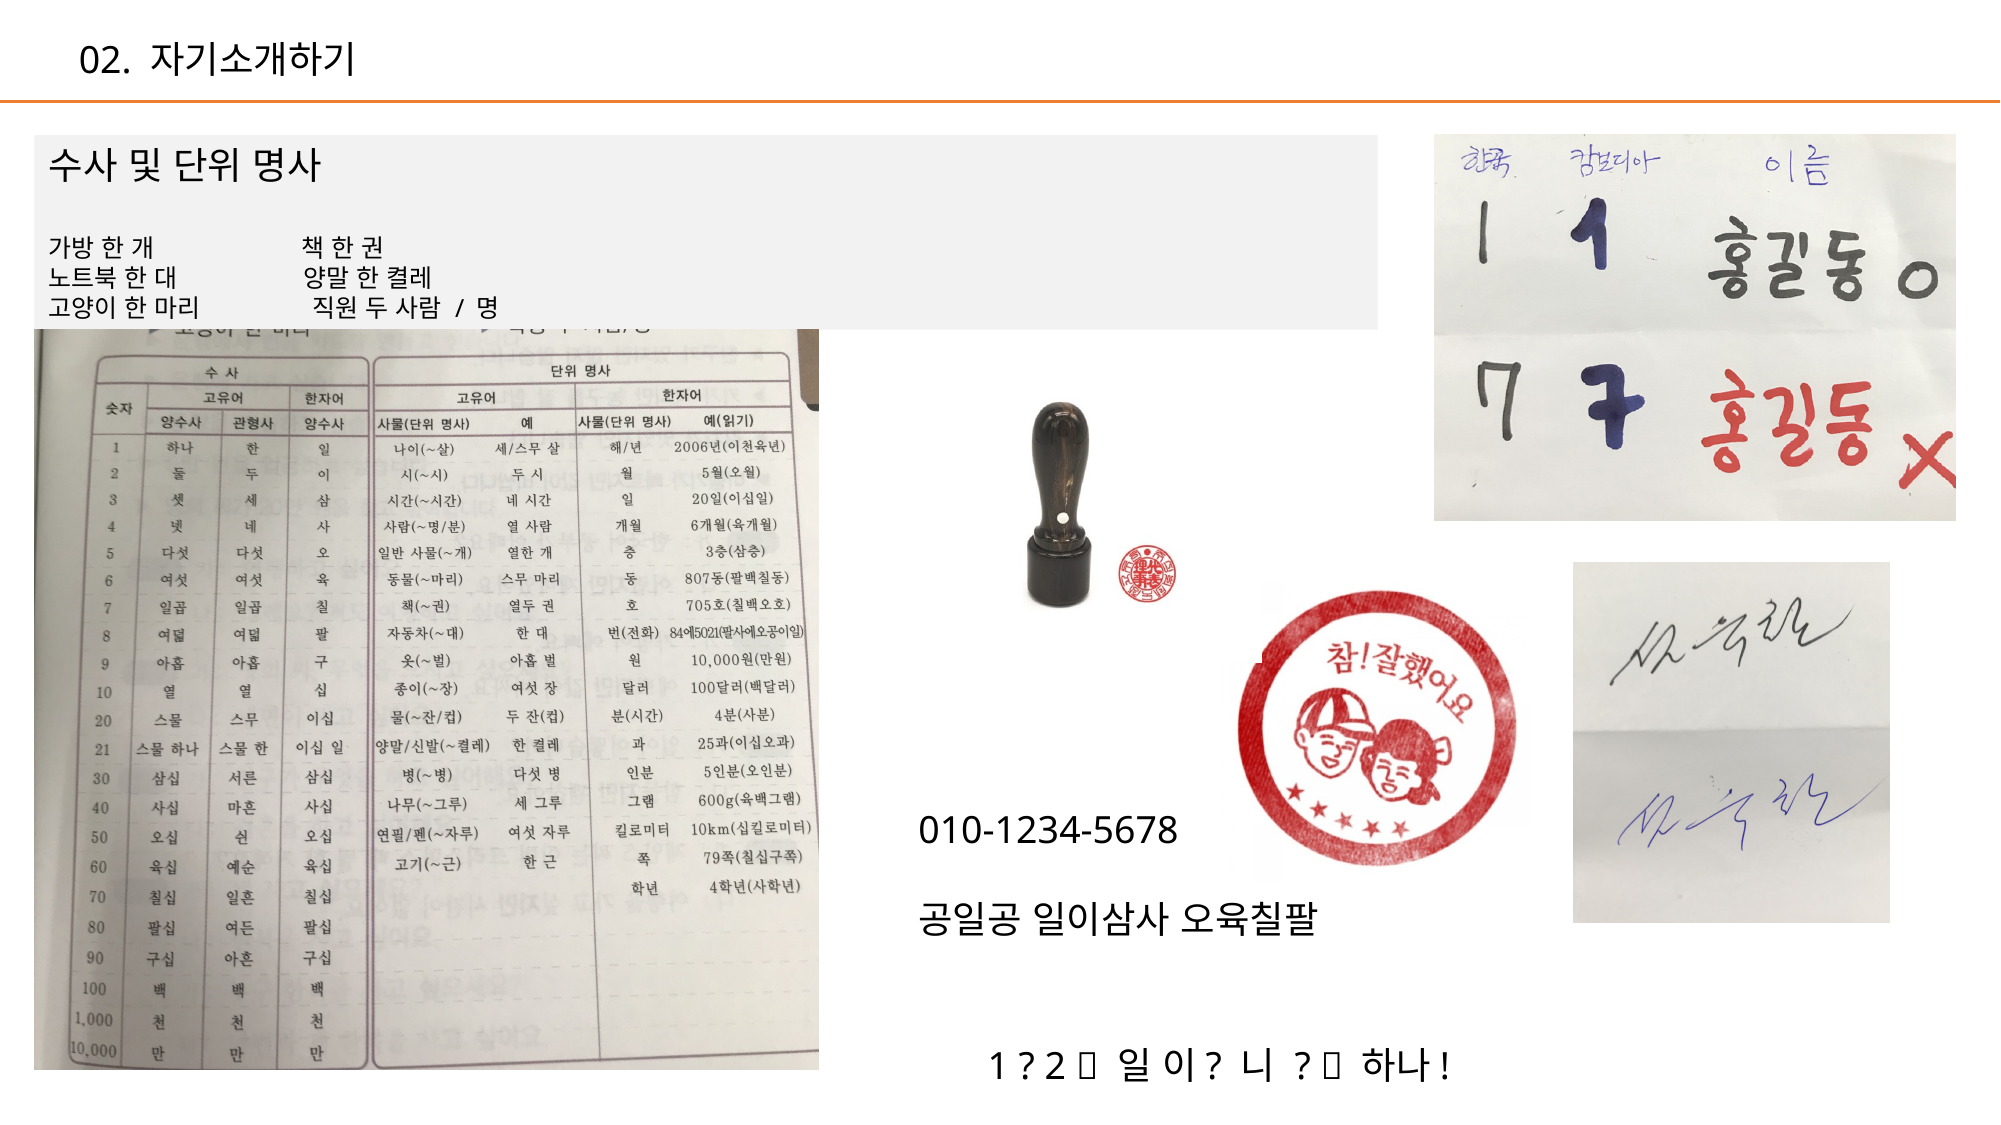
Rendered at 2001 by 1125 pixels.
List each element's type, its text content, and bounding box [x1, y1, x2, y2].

text_box 010-1234-5678 공일공 일이삼사 오육칠팔 [903, 798, 1334, 949]
text_box 수사 및 단위 명사 가방 한 개 책 한 권 노트북 한 대 양말 한 켤레 고양이 한 마리 직원 두 사람 / 명 [34, 135, 1378, 330]
text_box 02. 자기소개하기 [63, 28, 373, 89]
picture [1573, 562, 1890, 923]
picture [922, 349, 1533, 881]
picture [1434, 134, 1956, 521]
picture [34, 329, 819, 1070]
text_box 1 ? 2  일 이? 니 ?  하나! [972, 1034, 1465, 1094]
